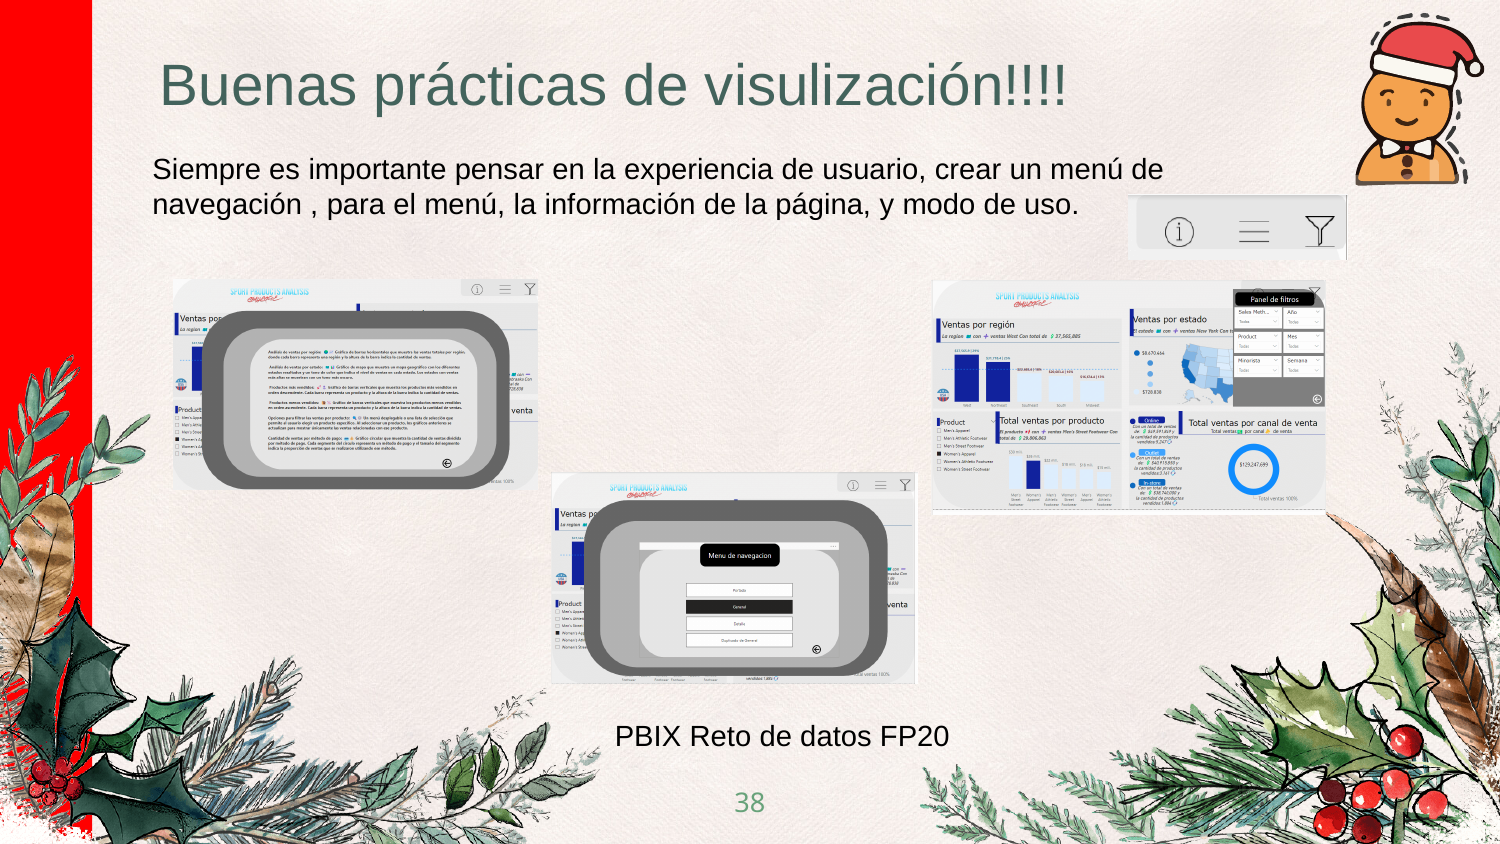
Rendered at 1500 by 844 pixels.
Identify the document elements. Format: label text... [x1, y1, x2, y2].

text_box Buenas prácticas de visulización!!!! [144, 0, 1477, 133]
text_box Siempre es importante pensar en la experiencia de usuario, crear un menú de navegación , para el menú, la información de la página, y modo de uso. [137, 142, 1239, 228]
text_box PBIX Reto de datos FP20 [600, 709, 1326, 760]
picture [0, 0, 1500, 844]
slide_number 38 [705, 770, 795, 814]
